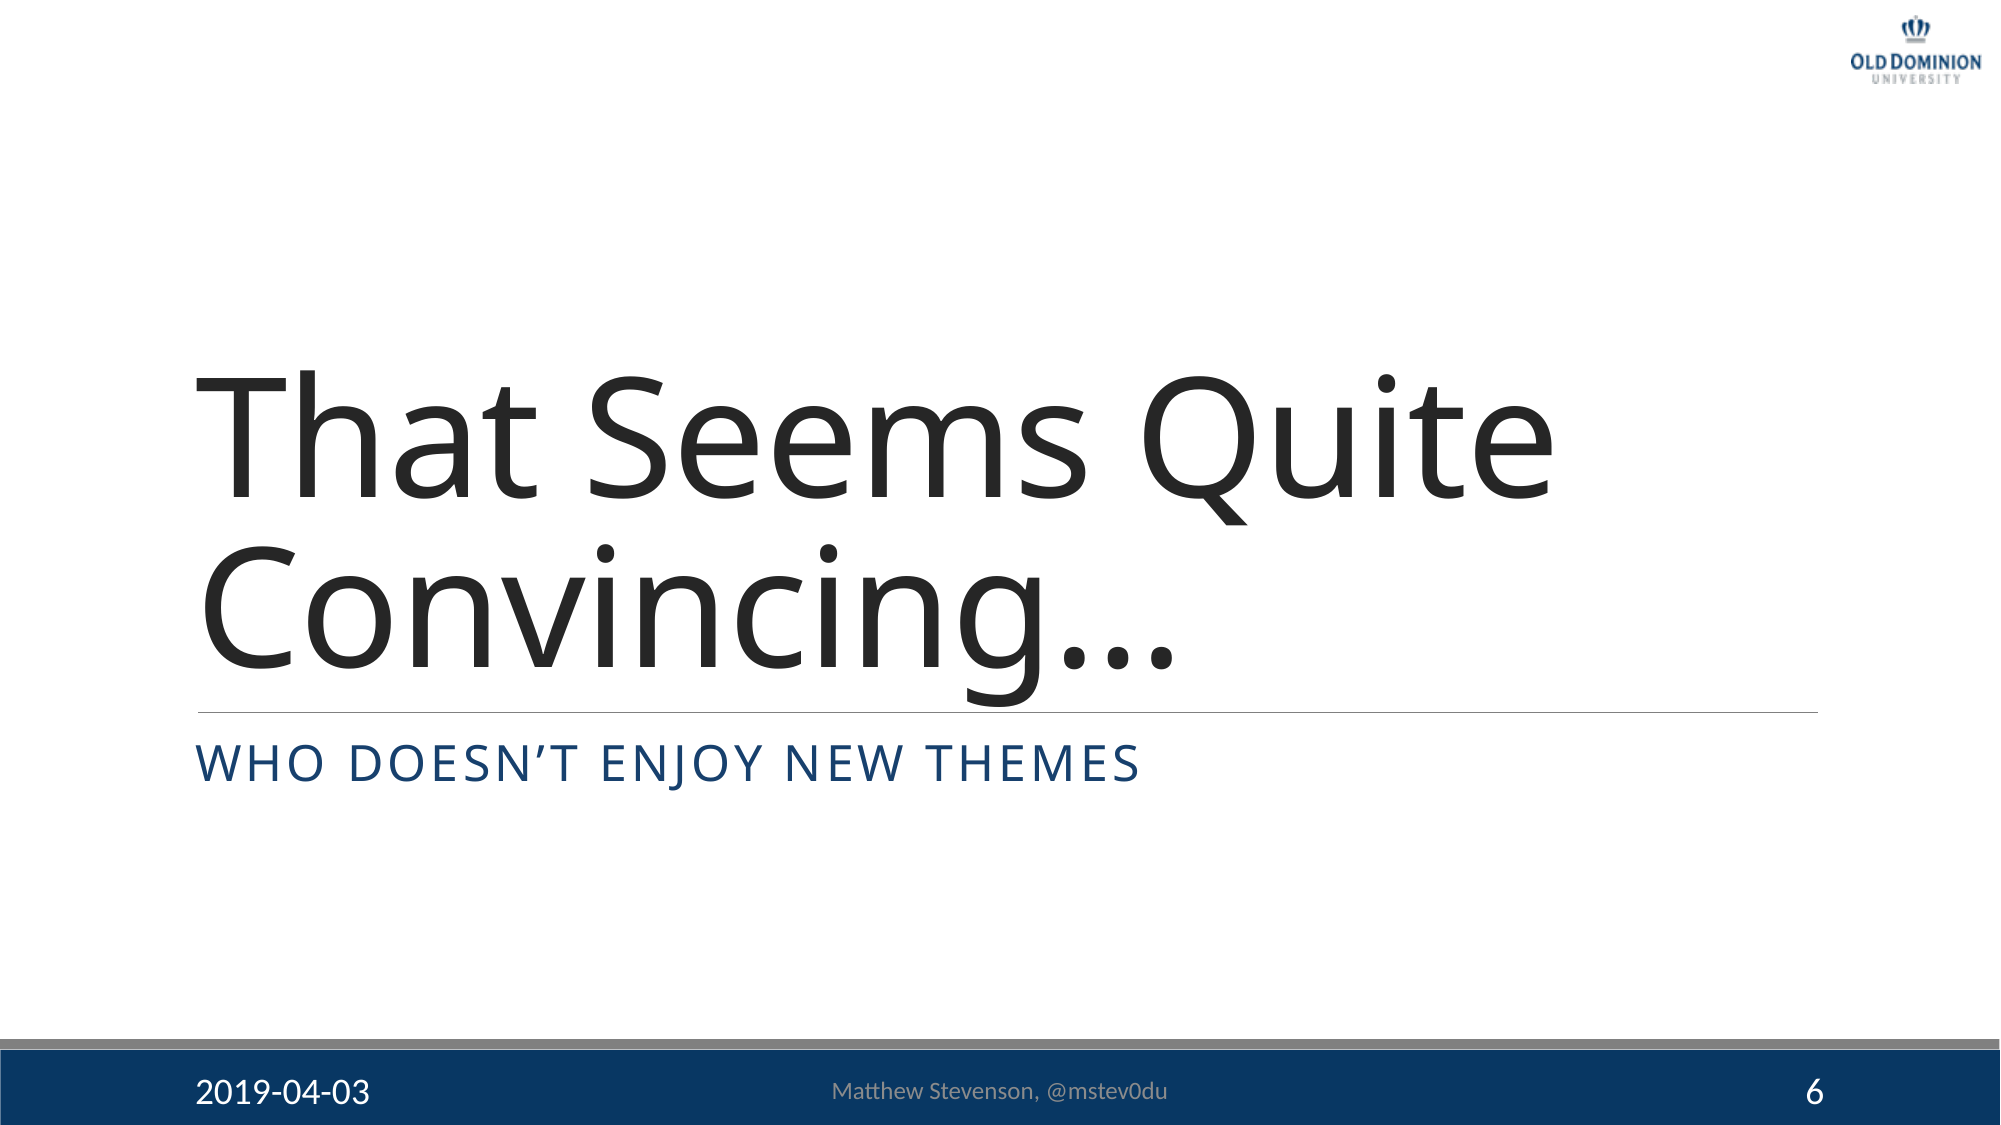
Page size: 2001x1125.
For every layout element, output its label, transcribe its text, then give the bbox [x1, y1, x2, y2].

picture [1851, 15, 1982, 84]
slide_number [180, 1059, 586, 1120]
footer Matthew Stevenson, @mstev0du [604, 1059, 1396, 1120]
list Who Doesn’t Enjoy New Themes [180, 730, 1830, 918]
title That Seems Quite Convincing… [180, 124, 1830, 710]
slide_number 6 [1624, 1059, 1840, 1120]
